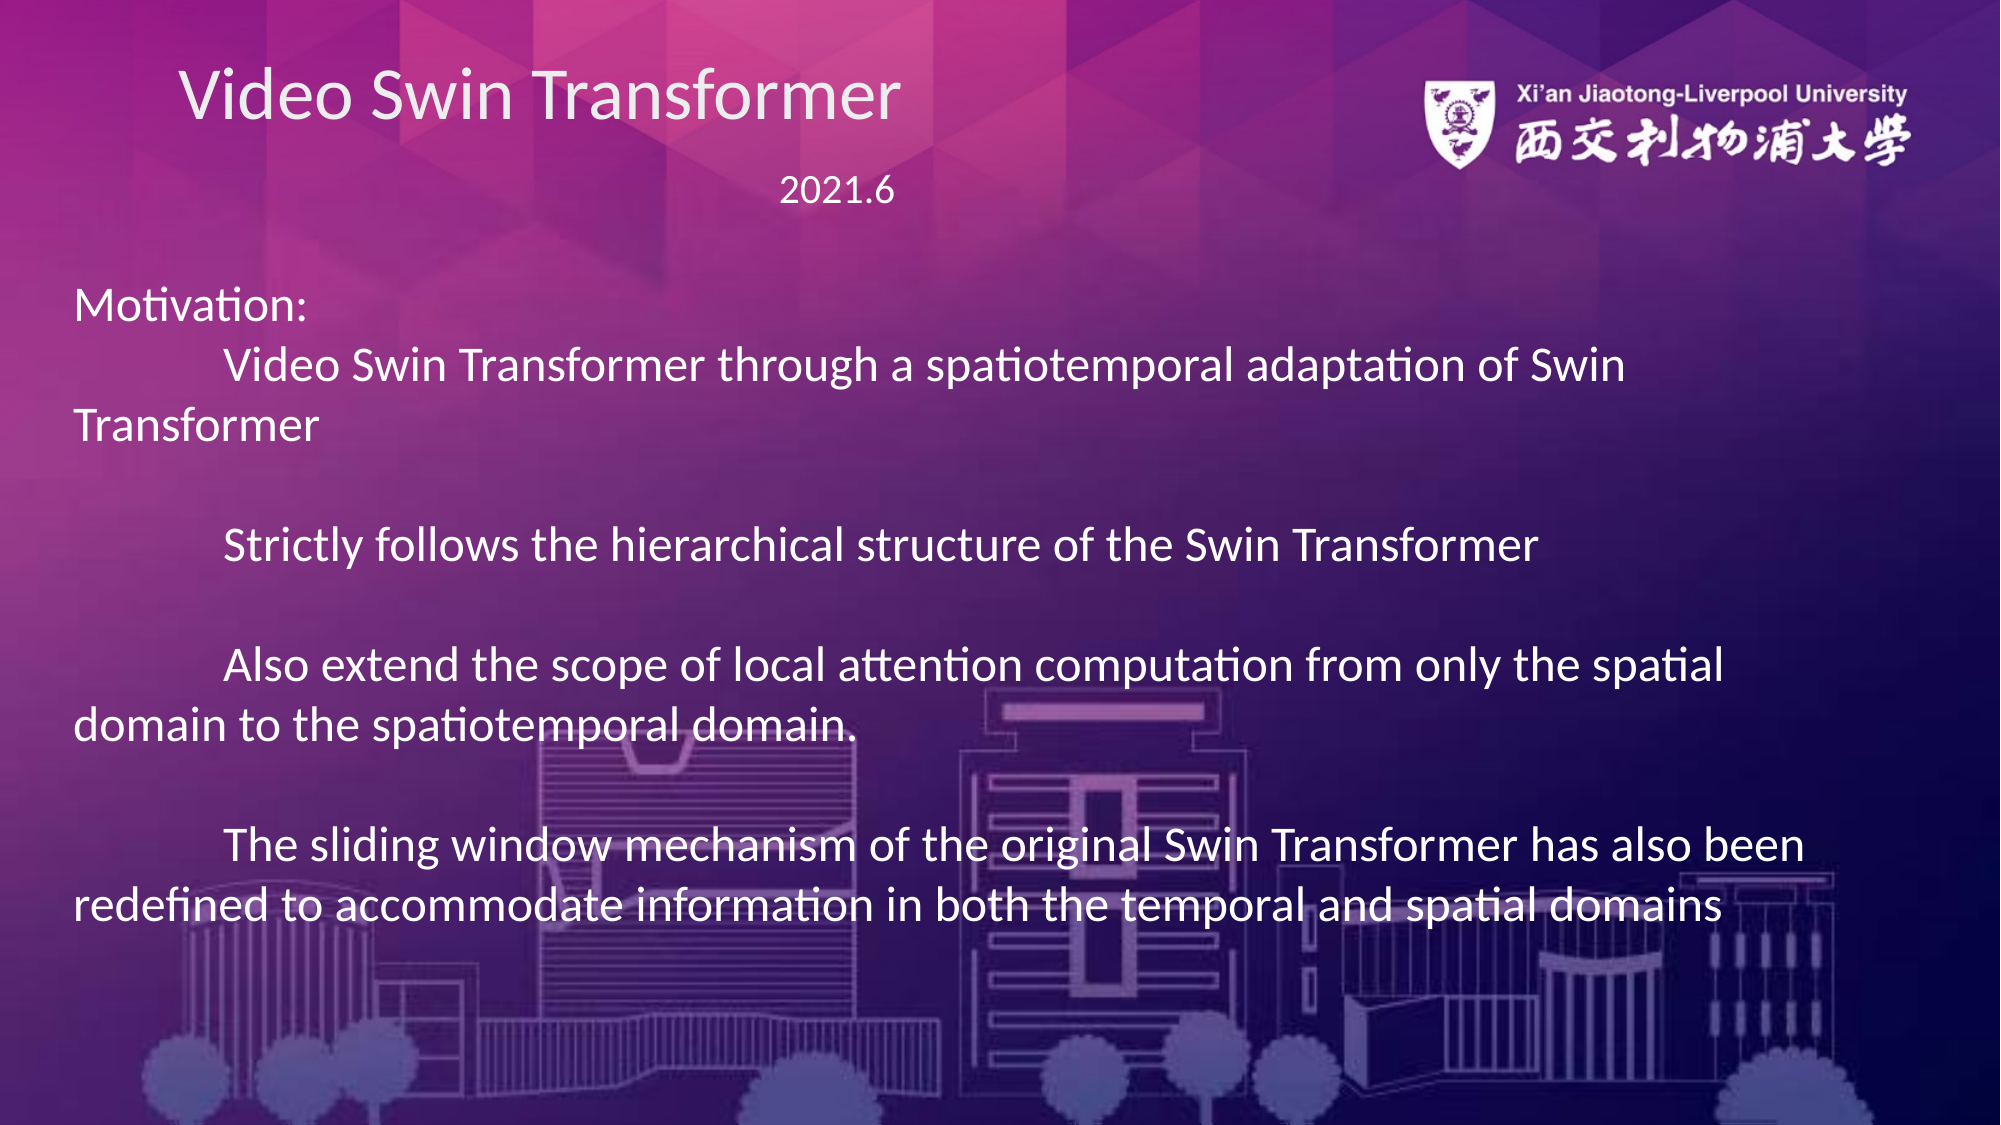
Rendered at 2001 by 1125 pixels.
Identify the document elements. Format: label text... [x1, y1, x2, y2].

text_box 2021.6 [771, 154, 1563, 220]
text_box Video Swin Transformer [170, 37, 1483, 233]
picture [0, 0, 2000, 1125]
text_box Motivation: Video Swin Transformer through a spatiotemporal adaptation of Swin Transformer Strictly follows the hierarchical structure of the Swin Transformer Also extend the scope of local attention computation from only the spatial domain to the spatiotemporal domain. The sliding window mechanism of the original Swin Transformer has also been redefined to accommodate information in both the temporal and spatial domains [65, 264, 1888, 940]
